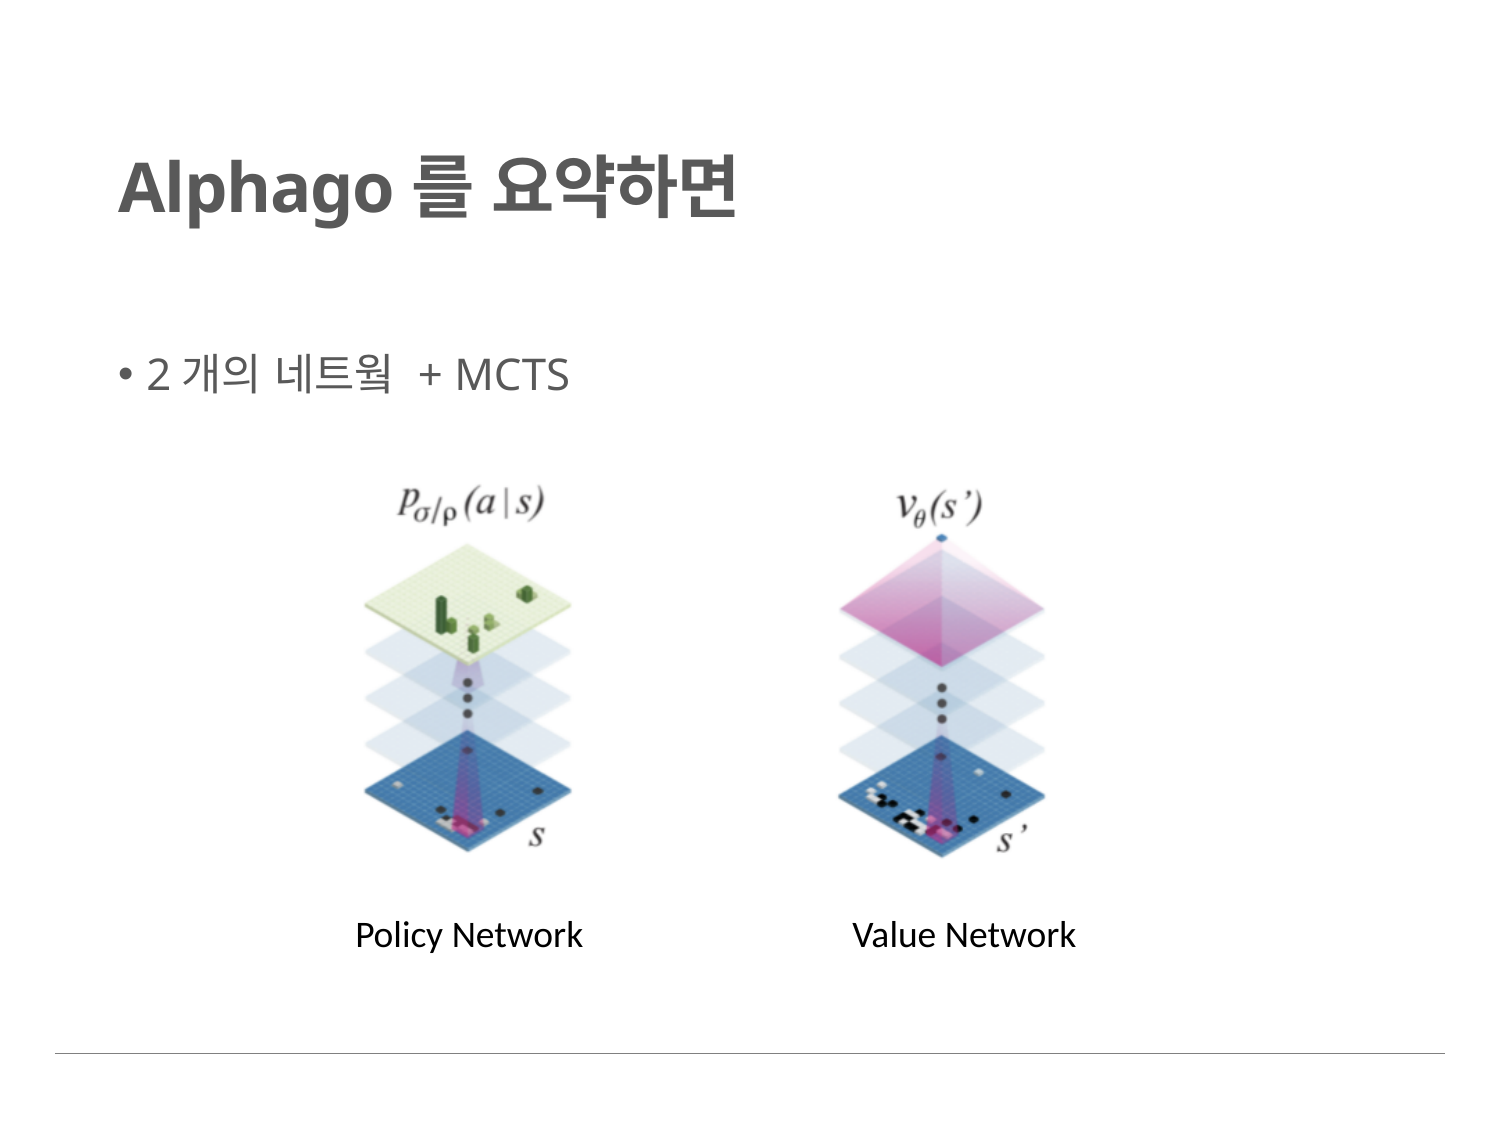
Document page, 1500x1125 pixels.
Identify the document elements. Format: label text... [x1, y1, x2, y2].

picture [322, 475, 601, 868]
title Alphago를 요약하면 [103, 137, 1397, 244]
list 2개의 네트웤 + MCTS [103, 345, 1397, 1059]
text_box Policy Network [340, 902, 599, 963]
text_box Value Network [837, 902, 1092, 963]
picture [819, 475, 1071, 868]
